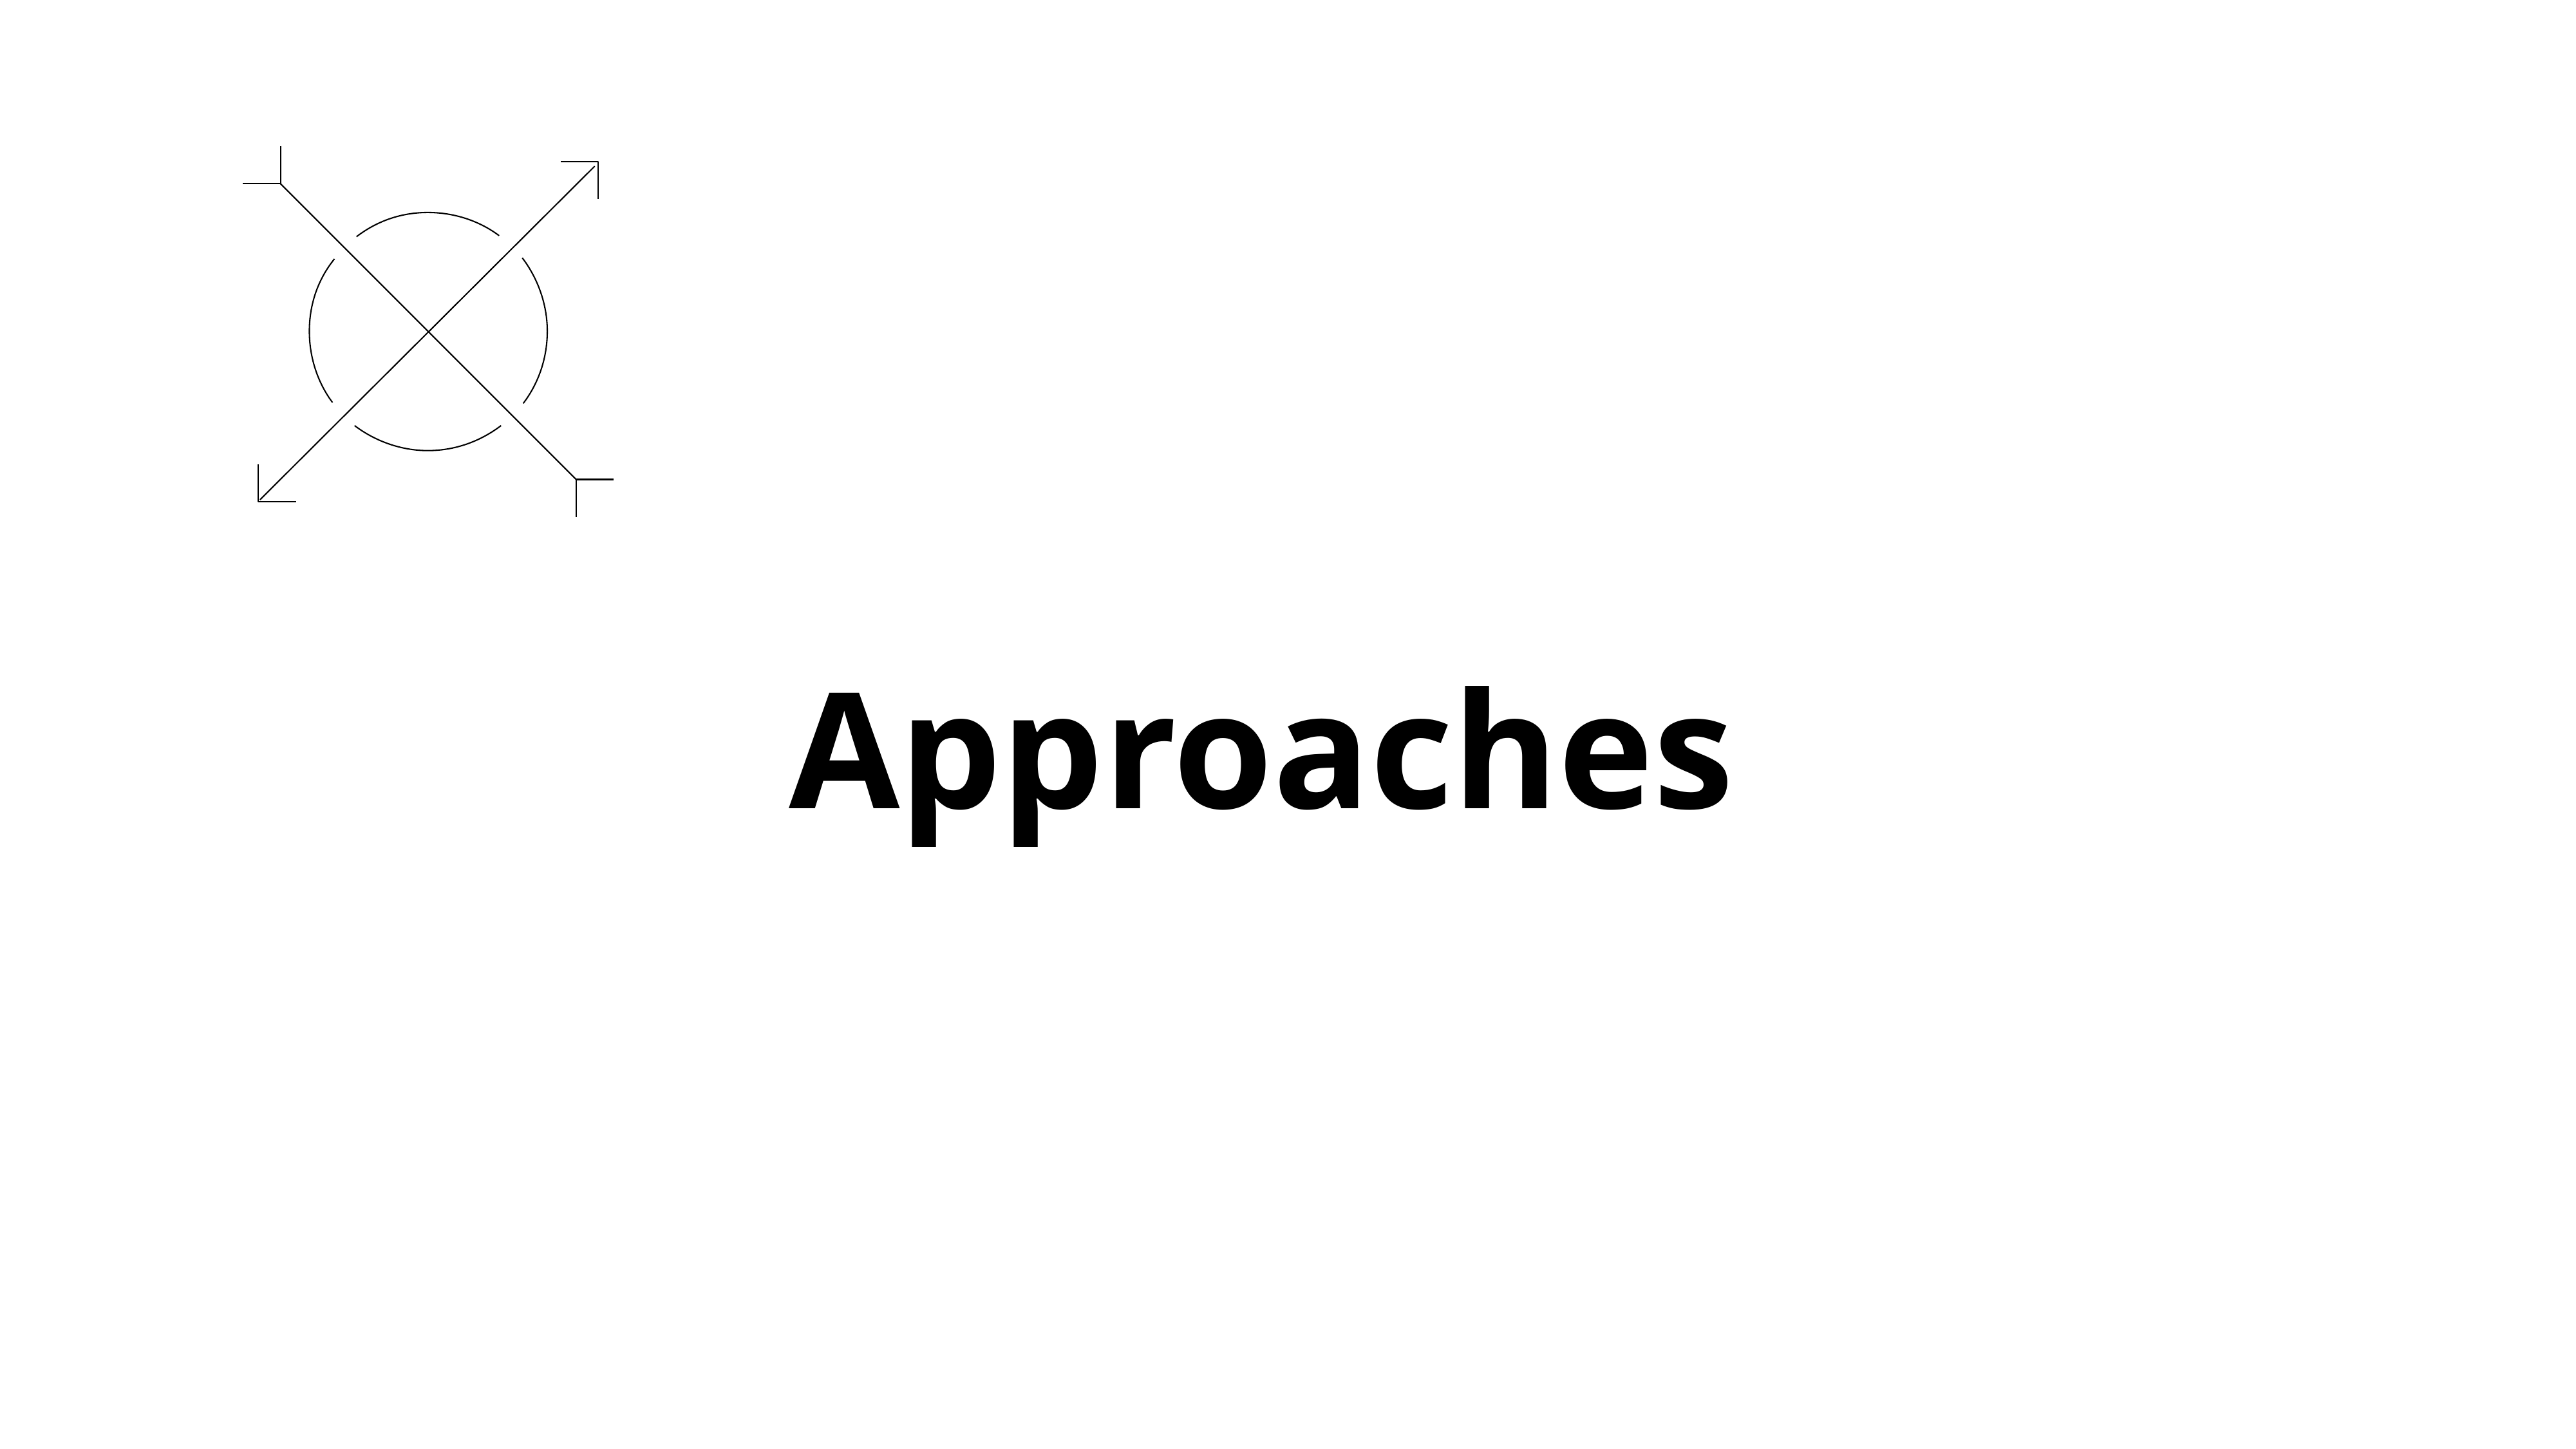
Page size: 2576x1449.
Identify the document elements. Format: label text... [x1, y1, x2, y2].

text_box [242, 146, 614, 518]
text_box Approaches [763, 569, 2341, 919]
